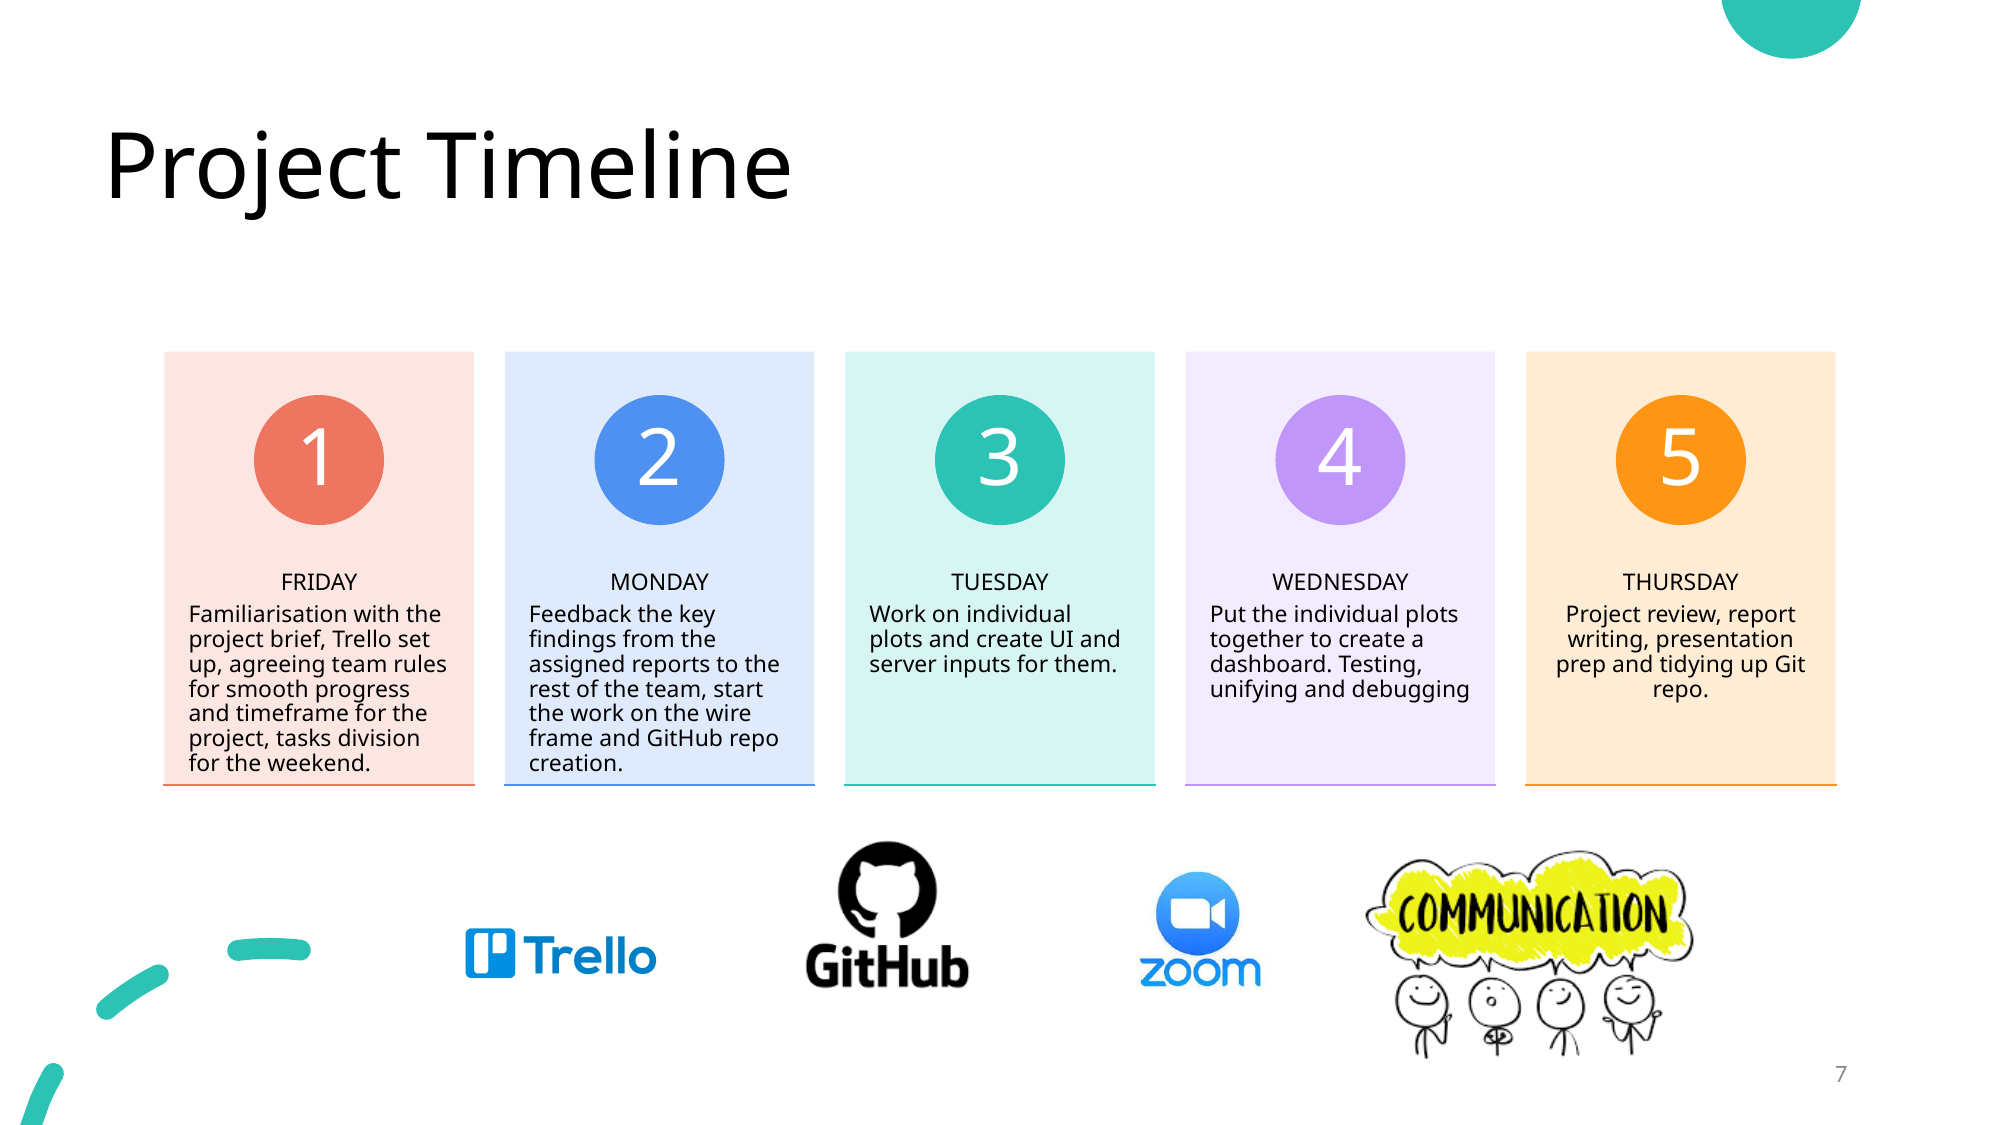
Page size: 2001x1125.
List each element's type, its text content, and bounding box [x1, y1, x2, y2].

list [163, 266, 1837, 870]
picture [1102, 866, 1298, 991]
title Project Timeline [88, 59, 1814, 278]
slide_number 7 [1412, 1042, 1863, 1103]
picture [1347, 807, 1714, 1101]
picture [362, 809, 1021, 1109]
